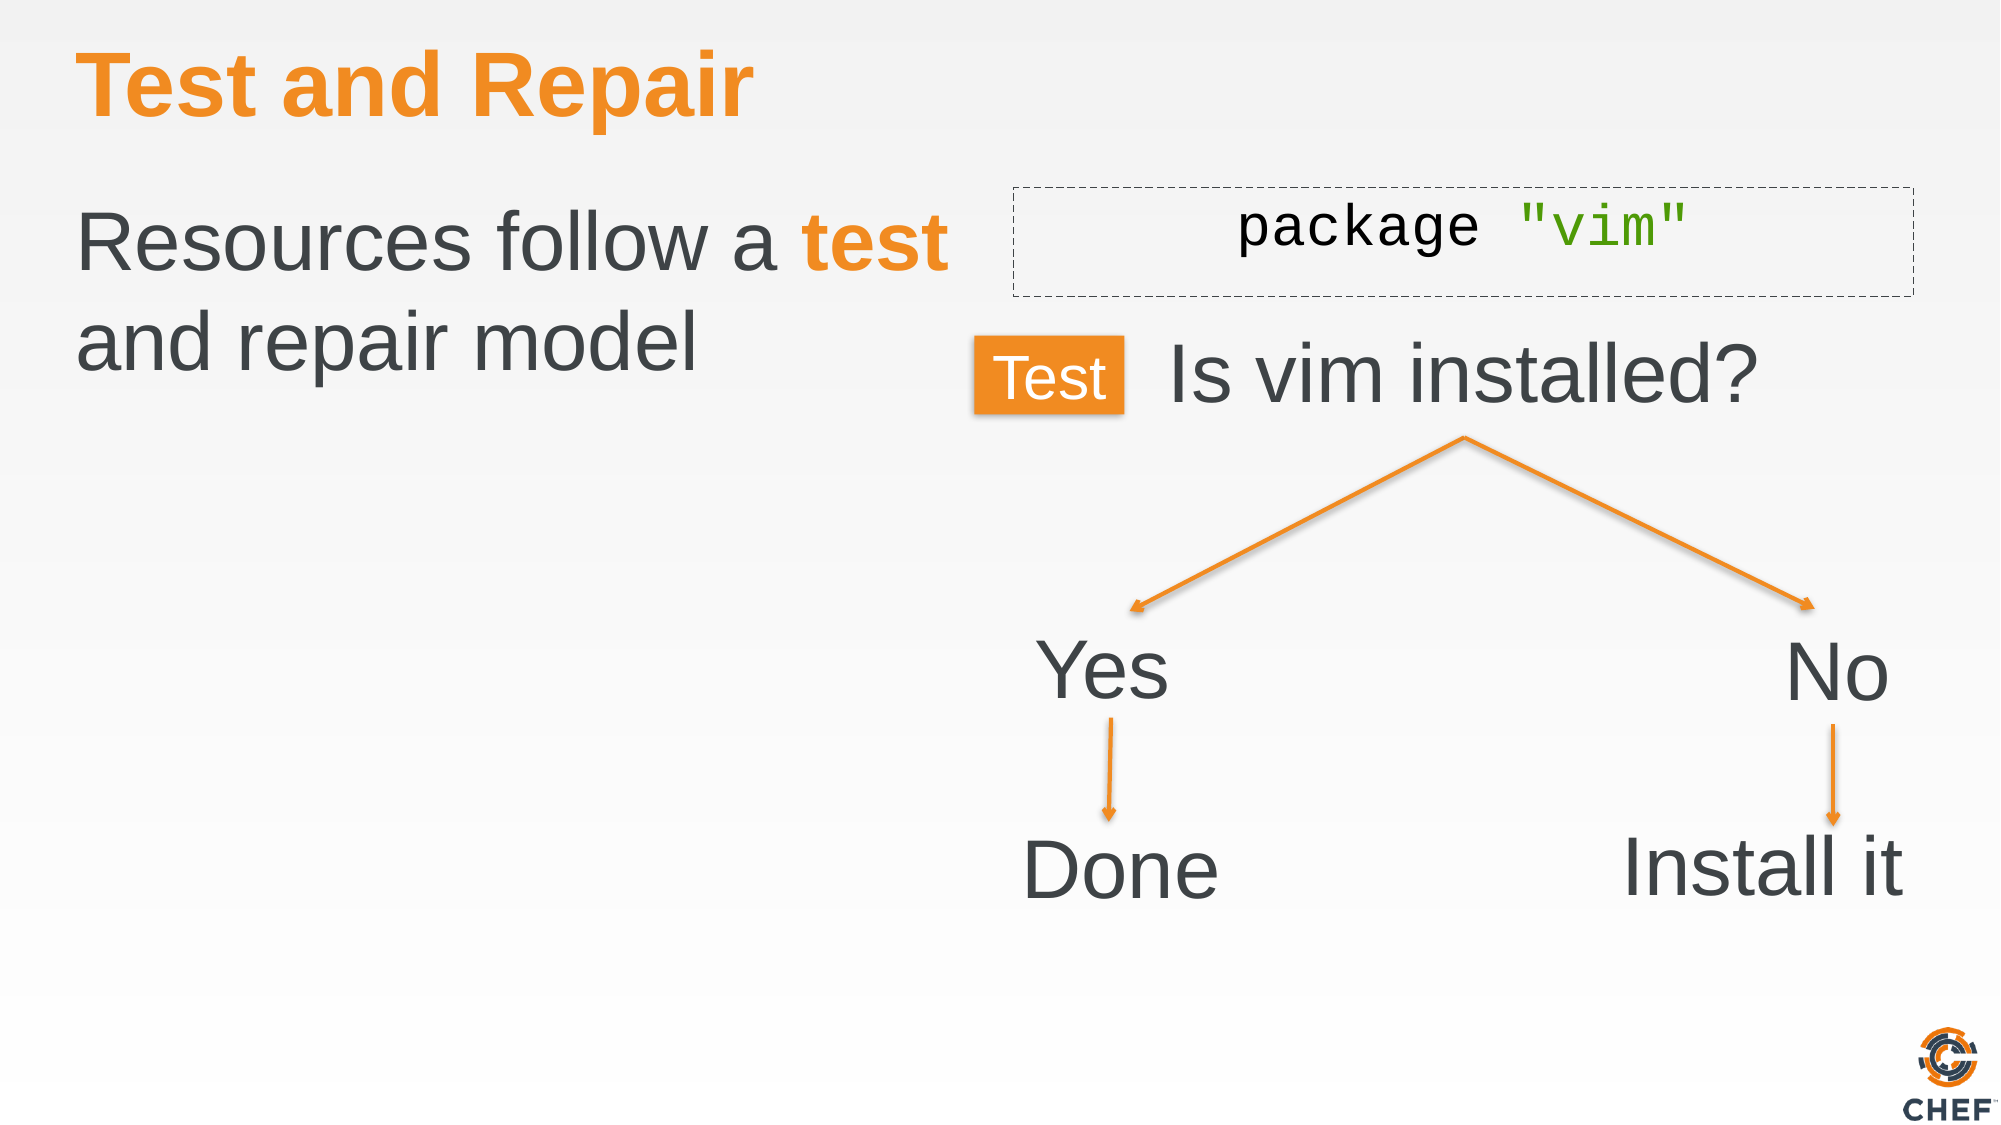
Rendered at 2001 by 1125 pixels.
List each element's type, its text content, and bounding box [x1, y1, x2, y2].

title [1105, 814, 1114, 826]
picture [1903, 1027, 1998, 1121]
text_box No [1784, 617, 1892, 718]
text_box Done [1021, 814, 1221, 915]
text_box Is vim installed? [1014, 318, 1915, 438]
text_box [1129, 437, 1462, 612]
title Test and Repair [75, 37, 1913, 140]
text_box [1108, 717, 1112, 822]
list Resources follow a test and repair model [75, 187, 975, 1050]
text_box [1464, 437, 1816, 610]
text_box Yes [1034, 615, 1171, 716]
text_box Test [974, 335, 1125, 415]
list package "vim" [1013, 187, 1914, 297]
text_box Install it [1620, 812, 1904, 913]
